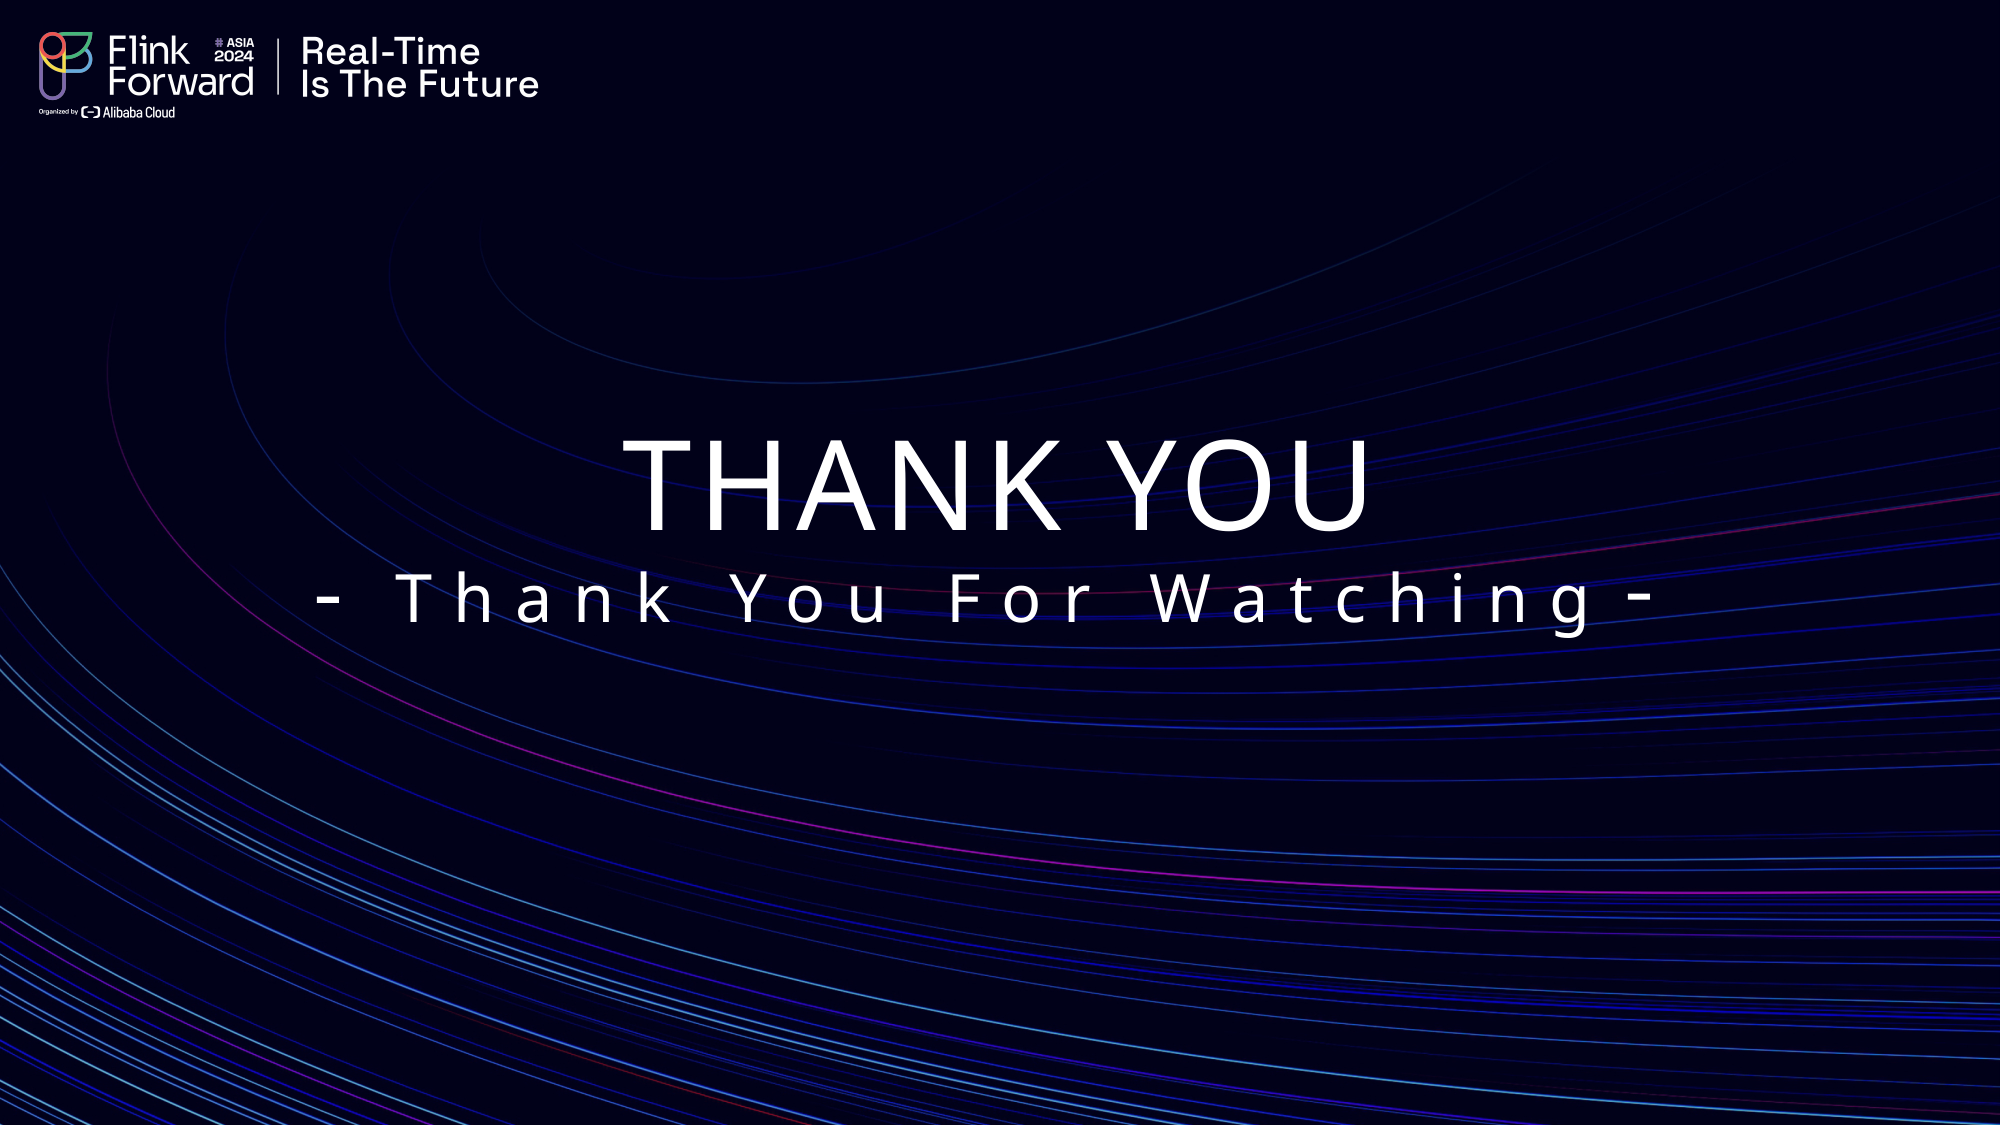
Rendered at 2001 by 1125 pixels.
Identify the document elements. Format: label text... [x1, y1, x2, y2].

text_box [315, 595, 340, 604]
picture [0, 0, 2000, 1125]
text_box THANK YOU [607, 398, 1393, 548]
text_box [1626, 592, 1651, 601]
text_box Thank You For Watching [380, 548, 1607, 644]
